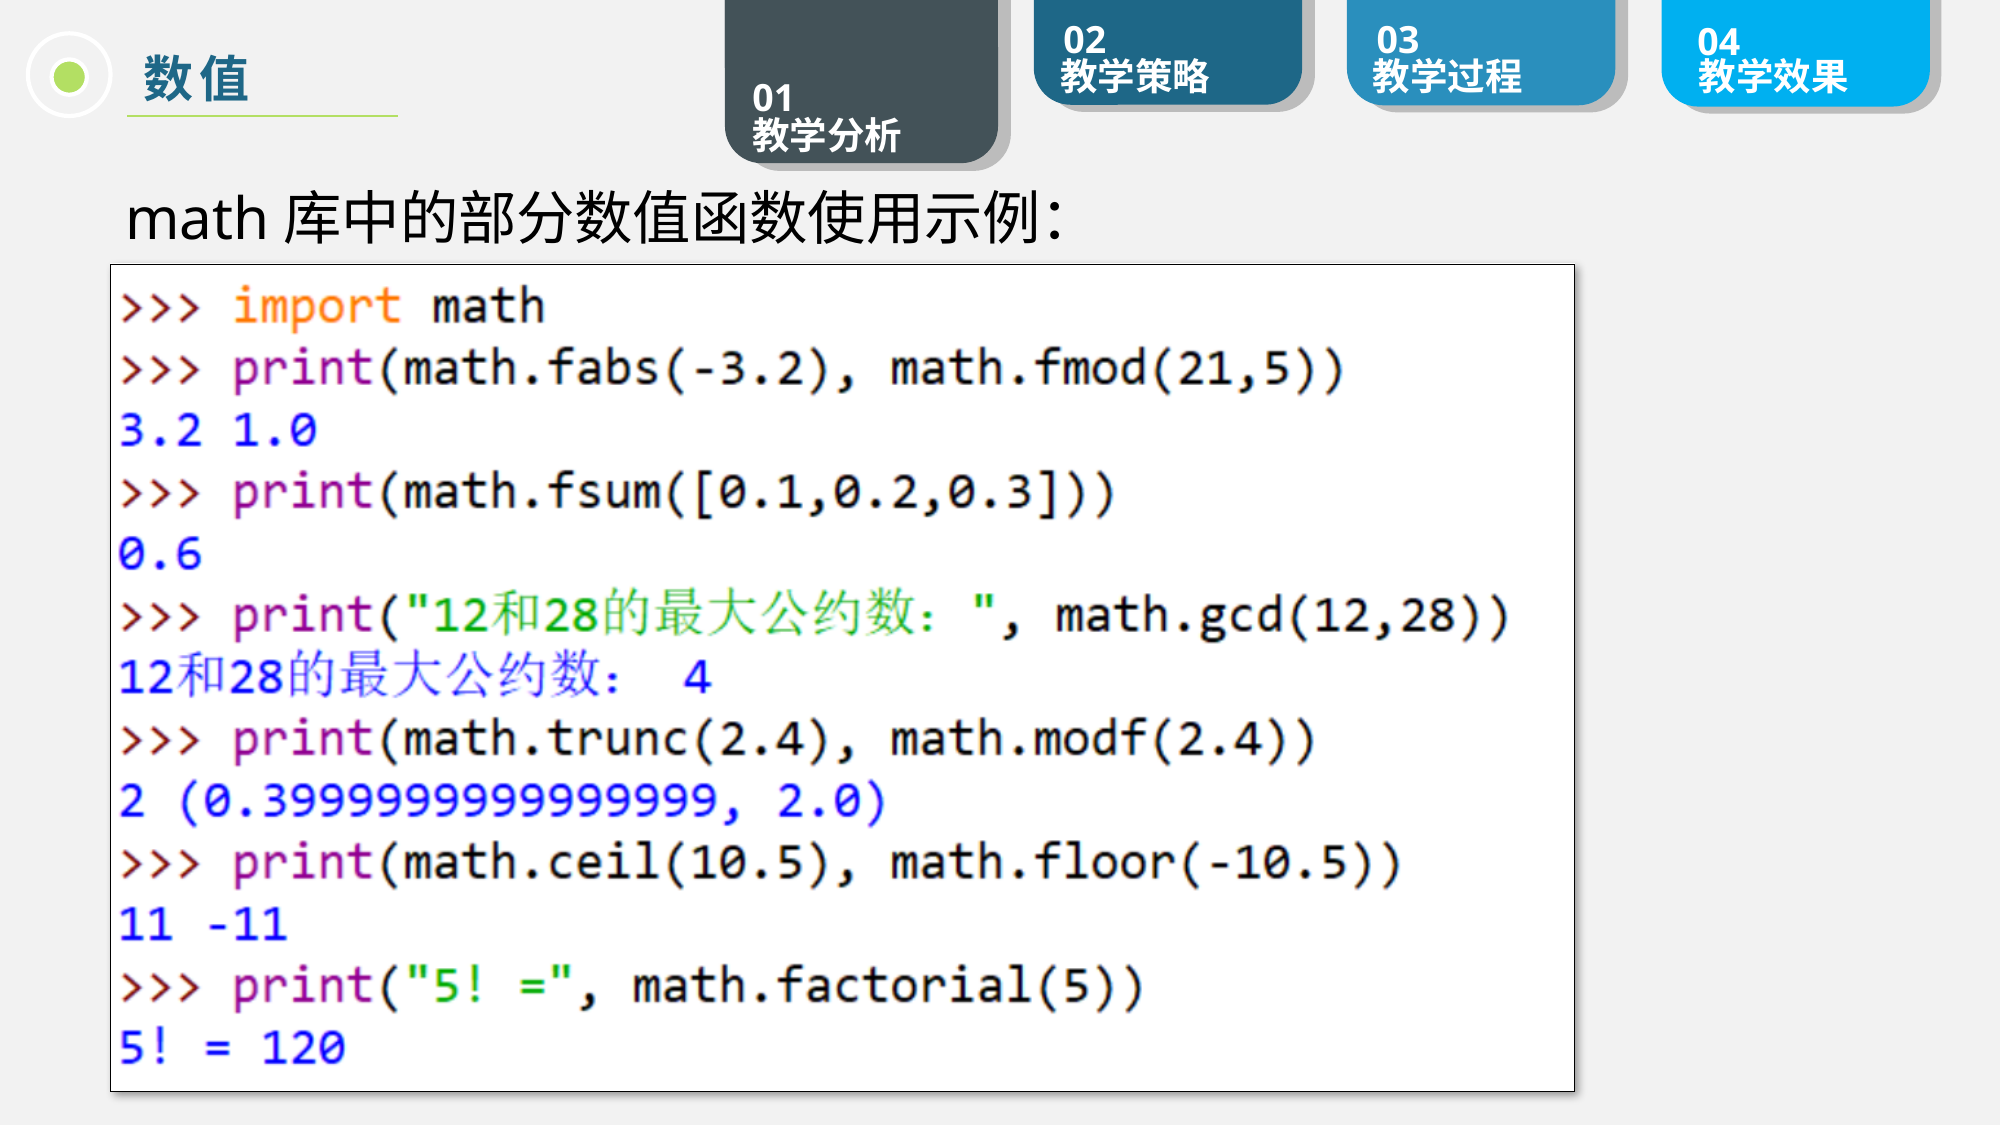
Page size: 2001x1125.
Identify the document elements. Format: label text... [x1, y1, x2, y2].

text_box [27, 33, 111, 117]
text_box 数值 [128, 40, 1155, 115]
picture [110, 263, 1576, 1092]
text_box math库中的部分数值函数使用示例： [110, 139, 2000, 259]
